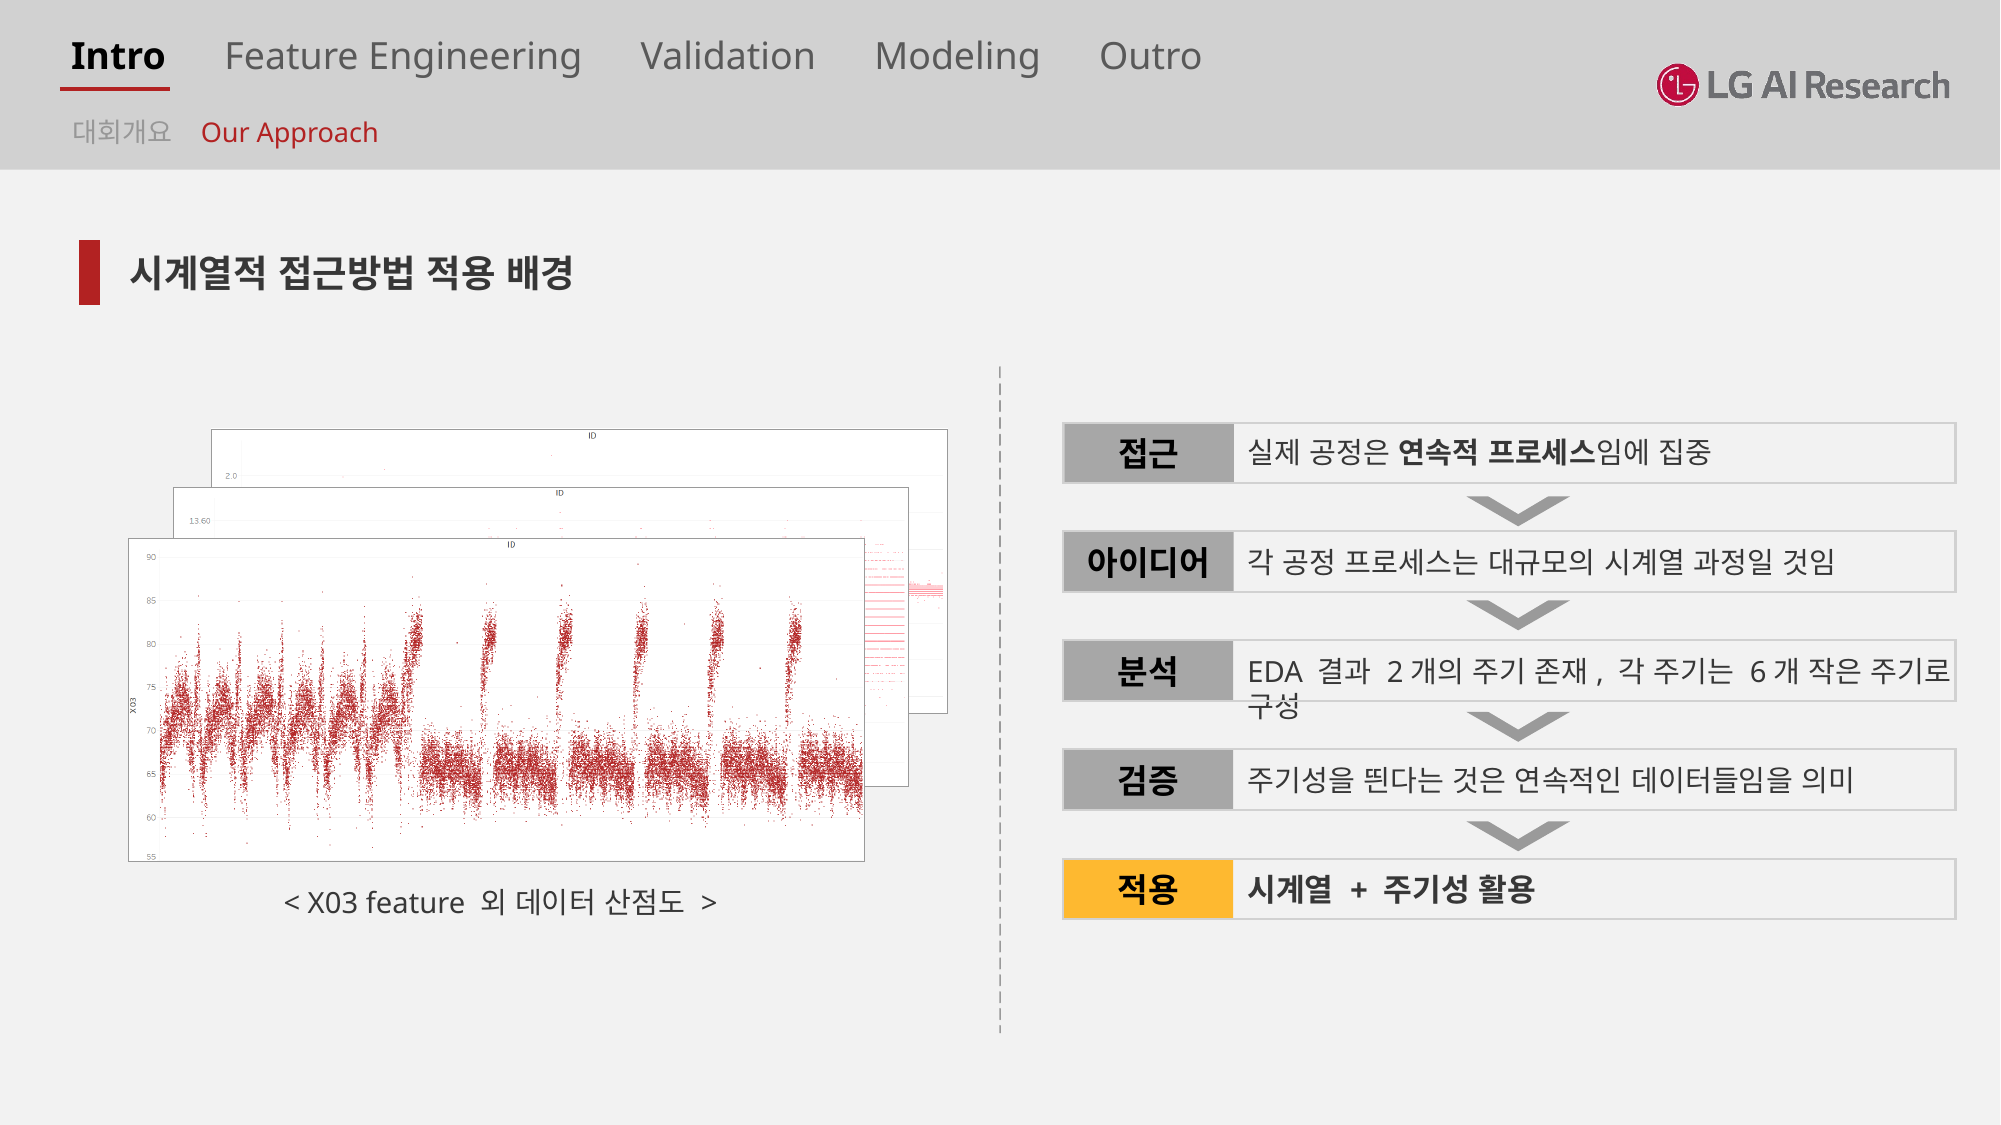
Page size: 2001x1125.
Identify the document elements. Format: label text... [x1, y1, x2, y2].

text_box [1062, 639, 1957, 702]
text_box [1466, 496, 1570, 527]
text_box 대회개요 Our Approach [58, 107, 470, 156]
text_box 시계열적 접근방법 적용 배경 [114, 242, 655, 302]
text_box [1063, 749, 1968, 811]
picture [128, 428, 948, 862]
text_box < X03 feature 외 데이터 산점도 > [200, 876, 801, 927]
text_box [1466, 821, 1570, 852]
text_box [1063, 422, 1956, 484]
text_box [1466, 711, 1570, 742]
text_box Intro Feature Engineering Validation Modeling Outro [56, 18, 1584, 97]
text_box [1063, 858, 1968, 920]
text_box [1466, 600, 1570, 631]
text_box [79, 240, 100, 305]
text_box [1063, 531, 1956, 593]
text_box EDA 결과 2개의 주기 존재, 각 주기는 6개 작은 주기로 구성 [1232, 645, 1984, 731]
picture [1615, 0, 1991, 183]
